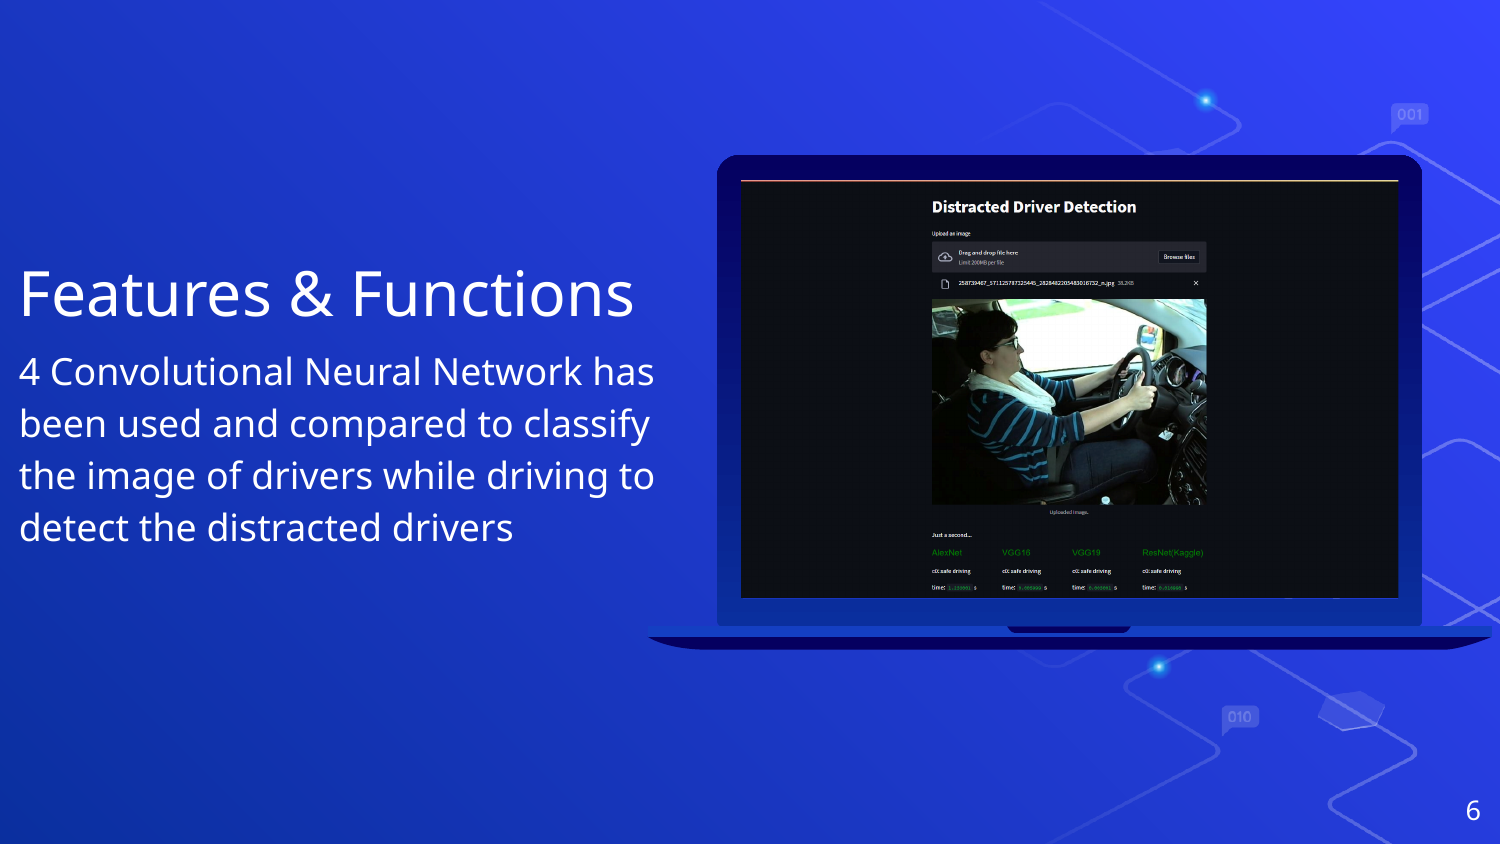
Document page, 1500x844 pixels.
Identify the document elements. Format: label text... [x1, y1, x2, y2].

slide_number 6 [1391, 779, 1482, 844]
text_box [647, 154, 1493, 651]
list Features & Functions 4 Convolutional Neural Network has been used and compared to classify the image of drivers while driving to detect the distracted drivers [18, 102, 664, 690]
picture [0, 0, 1500, 844]
